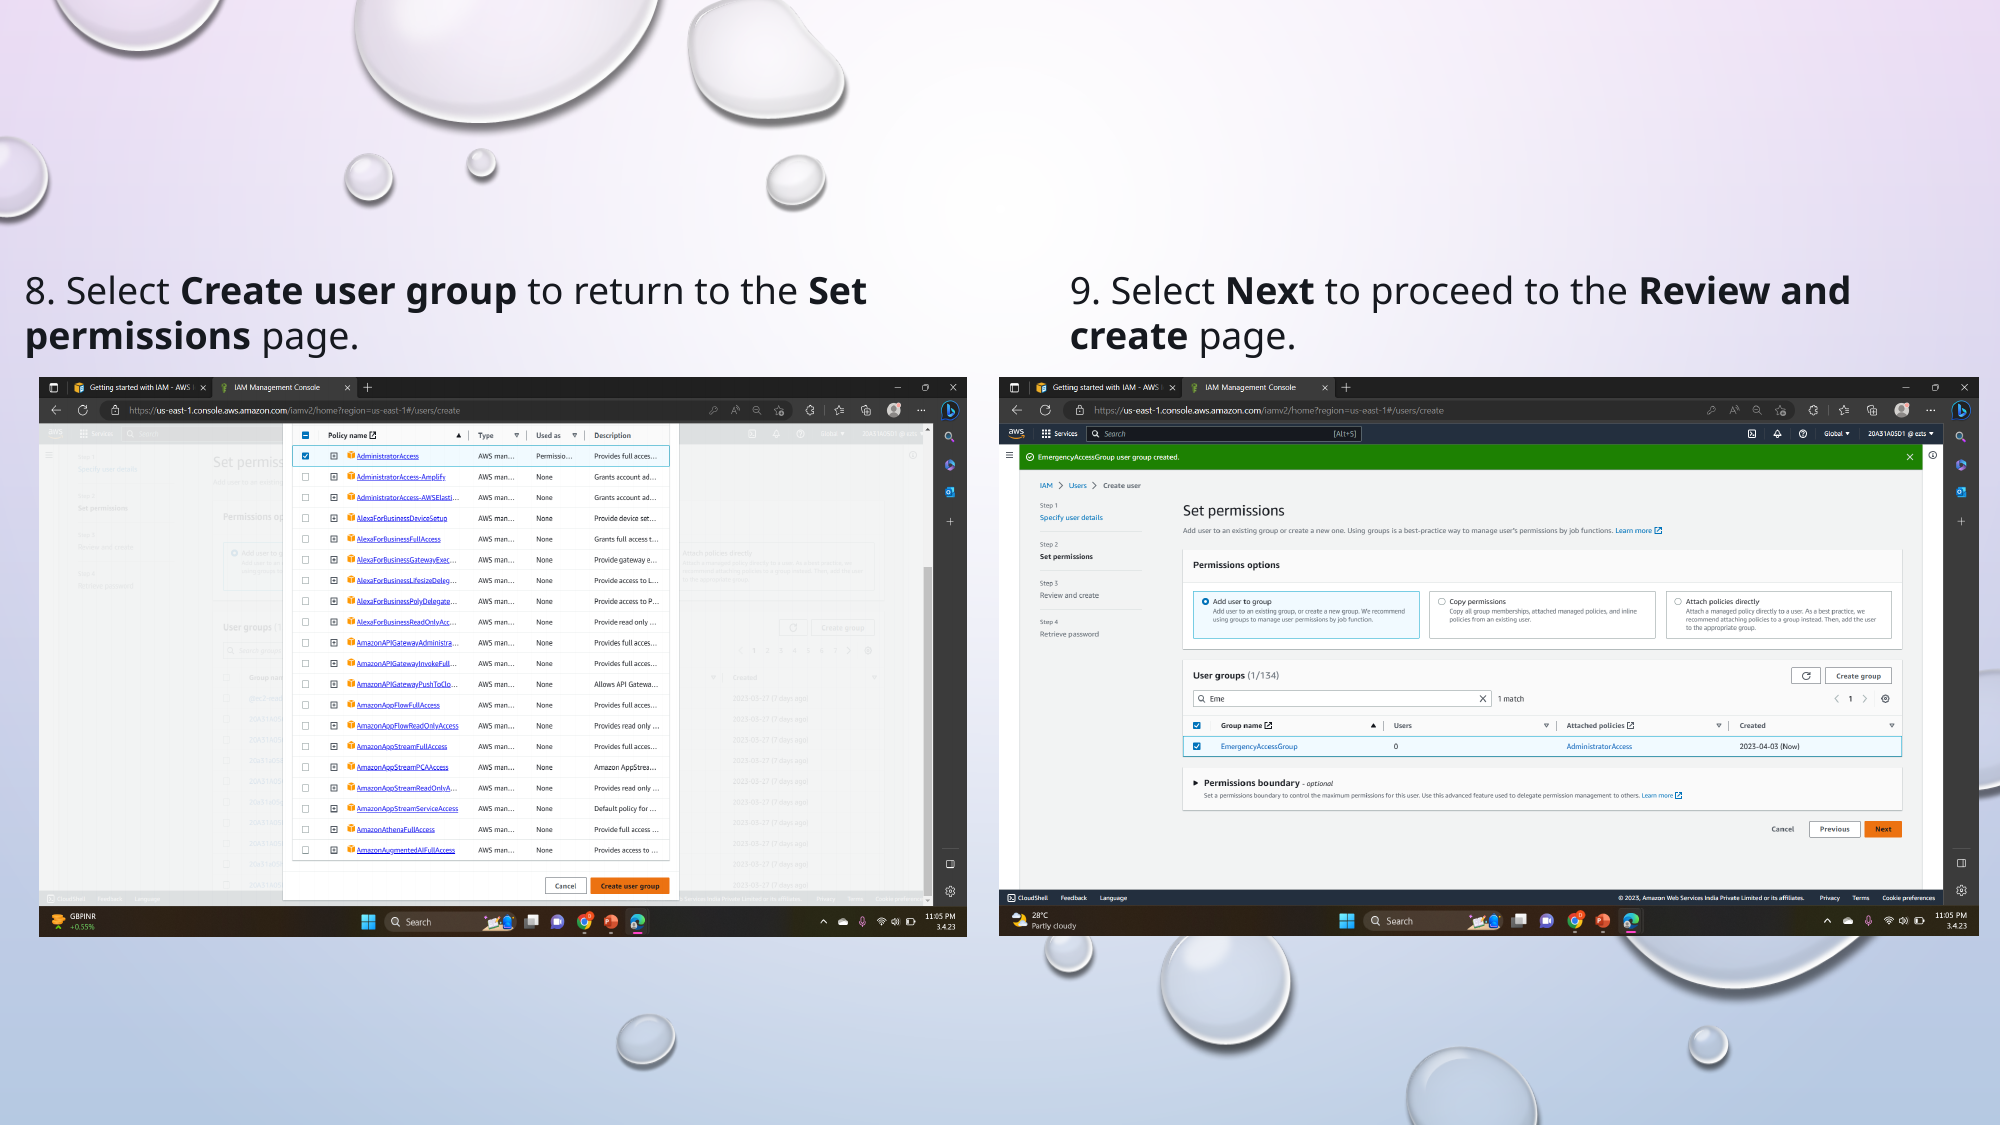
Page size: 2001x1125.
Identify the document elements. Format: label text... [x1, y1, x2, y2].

text_box 8. Select Create user group to return to the Set permissions page. [9, 189, 1089, 365]
picture [0, 0, 2000, 1125]
text_box 9. Select Next to proceed to the Review and create page. [1055, 259, 2000, 365]
